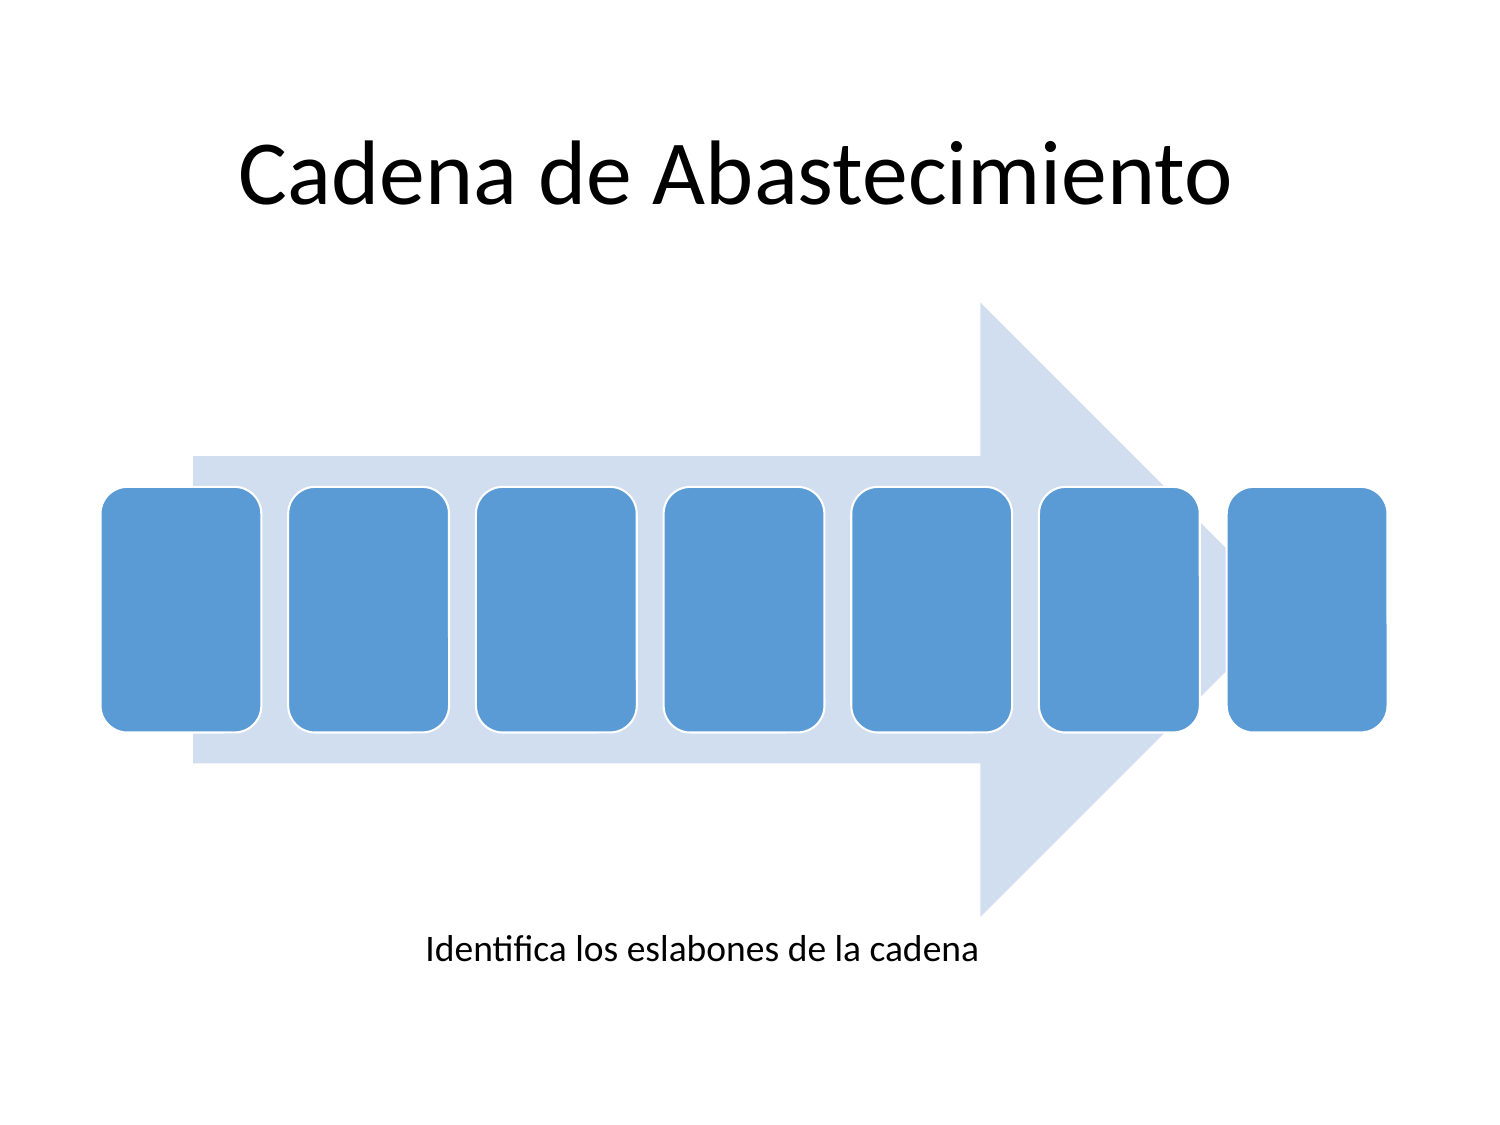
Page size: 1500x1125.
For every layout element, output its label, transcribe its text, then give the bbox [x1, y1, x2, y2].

text_box Identifica los eslabones de la cadena [206, 917, 1199, 977]
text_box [100, 302, 1388, 917]
title Cadena de Abastecimiento [100, 66, 1395, 284]
